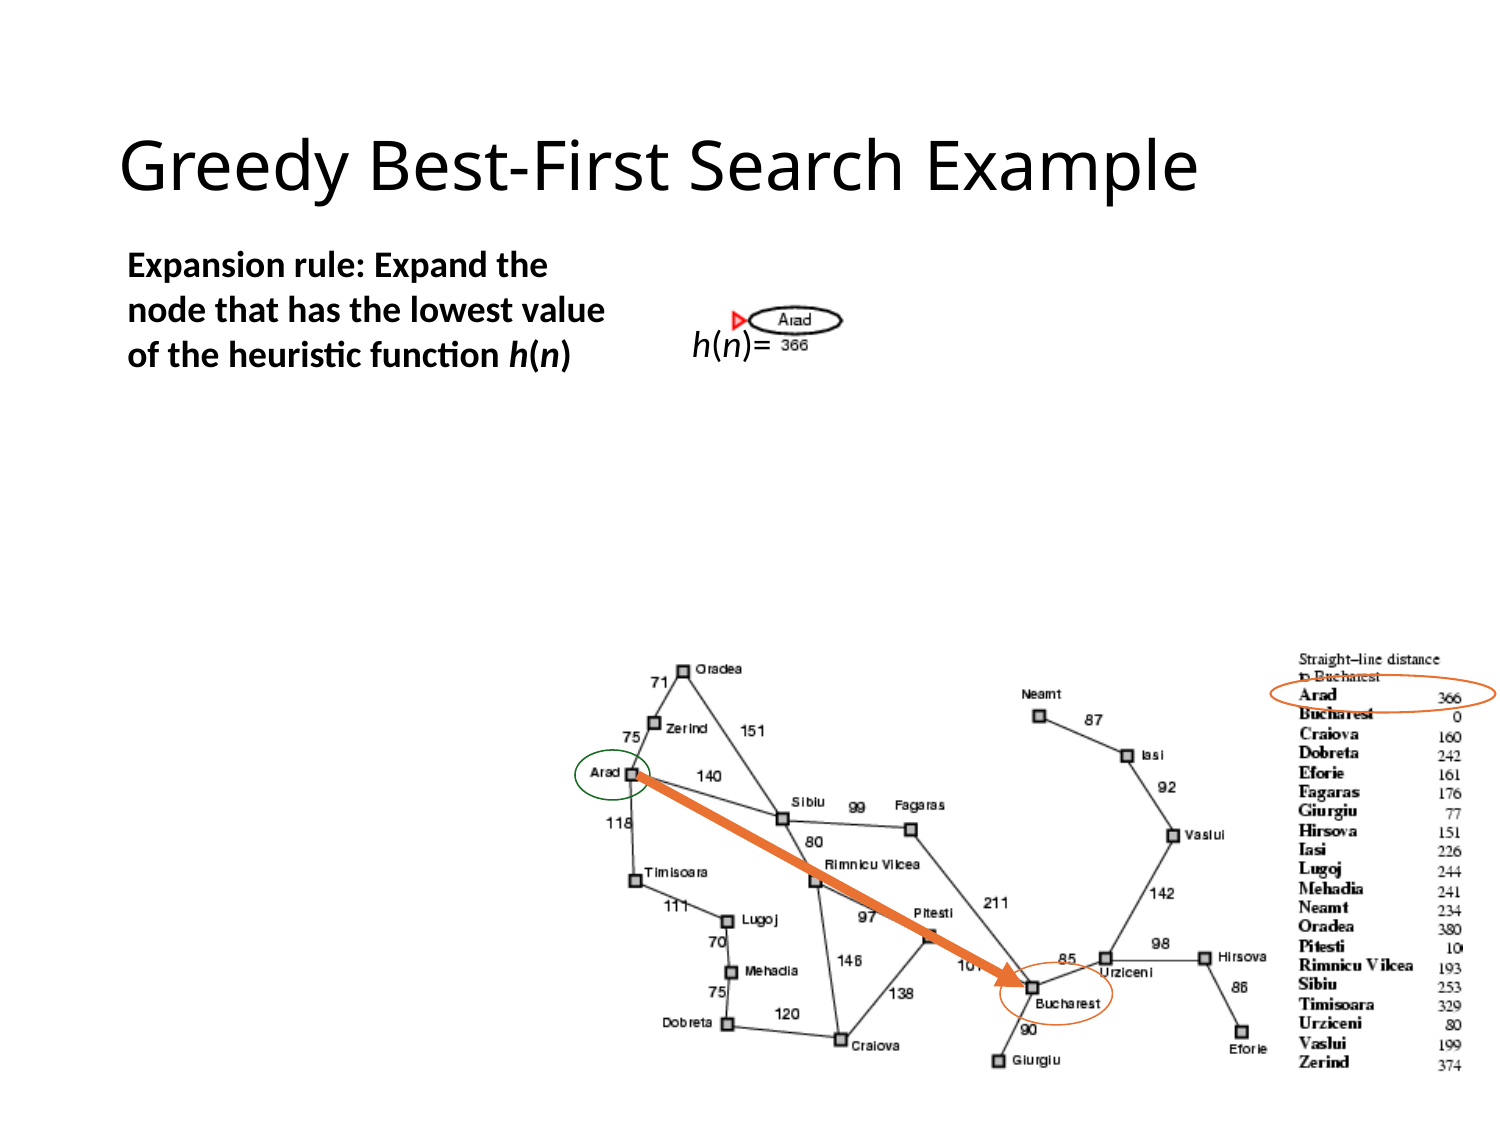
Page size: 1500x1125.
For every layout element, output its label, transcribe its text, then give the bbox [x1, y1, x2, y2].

picture [587, 649, 1463, 1079]
title Greedy Best-First Search Example [103, 59, 1397, 278]
text_box [574, 756, 587, 794]
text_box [637, 774, 1025, 988]
picture [287, 299, 1185, 627]
text_box Expansion rule: Expand the node that has the lowest value of the heuristic function h(n) [112, 232, 625, 383]
text_box [1463, 679, 1497, 708]
